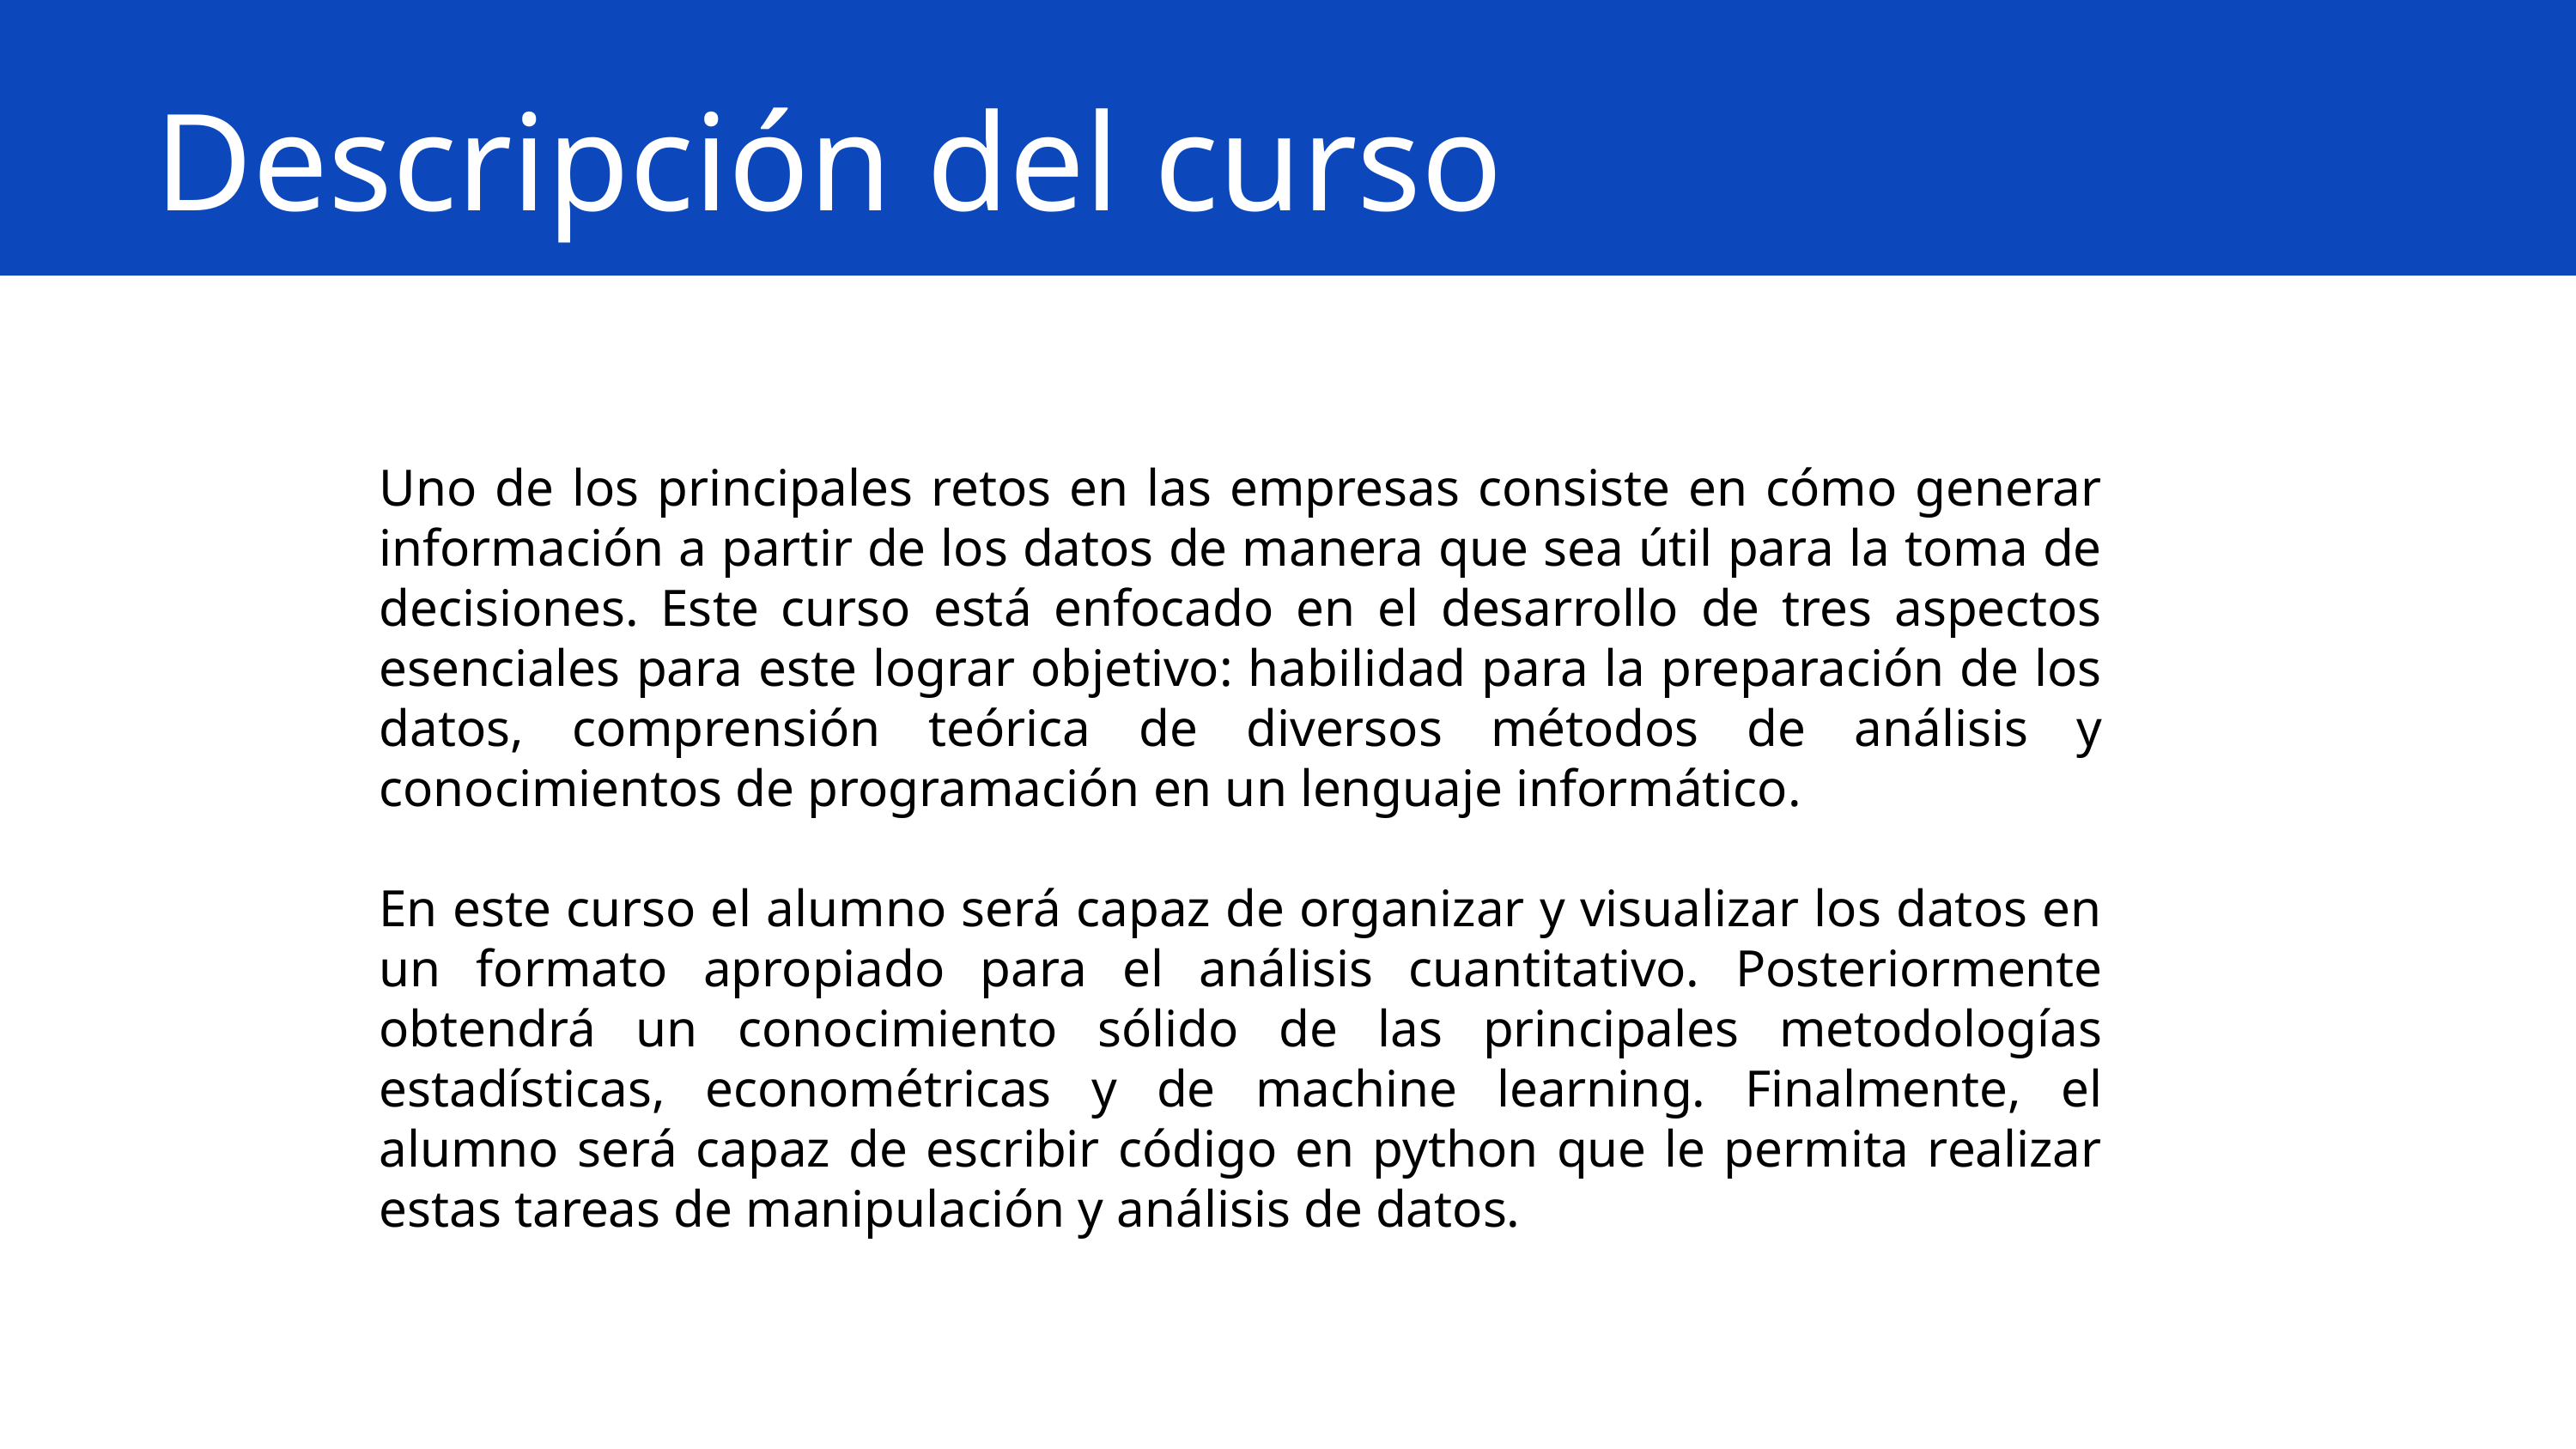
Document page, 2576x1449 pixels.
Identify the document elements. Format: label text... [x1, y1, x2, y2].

text_box [0, 0, 2576, 276]
text_box Uno de los principales retos en las empresas consiste en cómo generar información a partir de los datos de manera que sea útil para la toma de decisiones. Este curso está enfocado en el desarrollo de tres aspectos esenciales para este lograr objetivo: habilidad para la preparación de los datos, comprensión teórica de diversos métodos de análisis y conocimientos de programación en un lenguaje informático. En este curso el alumno será capaz de organizar y visualizar los datos en un formato apropiado para el análisis cuantitativo. Posteriormente obtendrá un conocimiento sólido de las principales metodologías estadísticas, econométricas y de machine learning. Finalmente, el alumno será capaz de escribir código en python que le permita realizar estas tareas de manipulación y análisis de datos. [366, 449, 2116, 1063]
text_box Descripción del curso [155, 44, 2364, 238]
